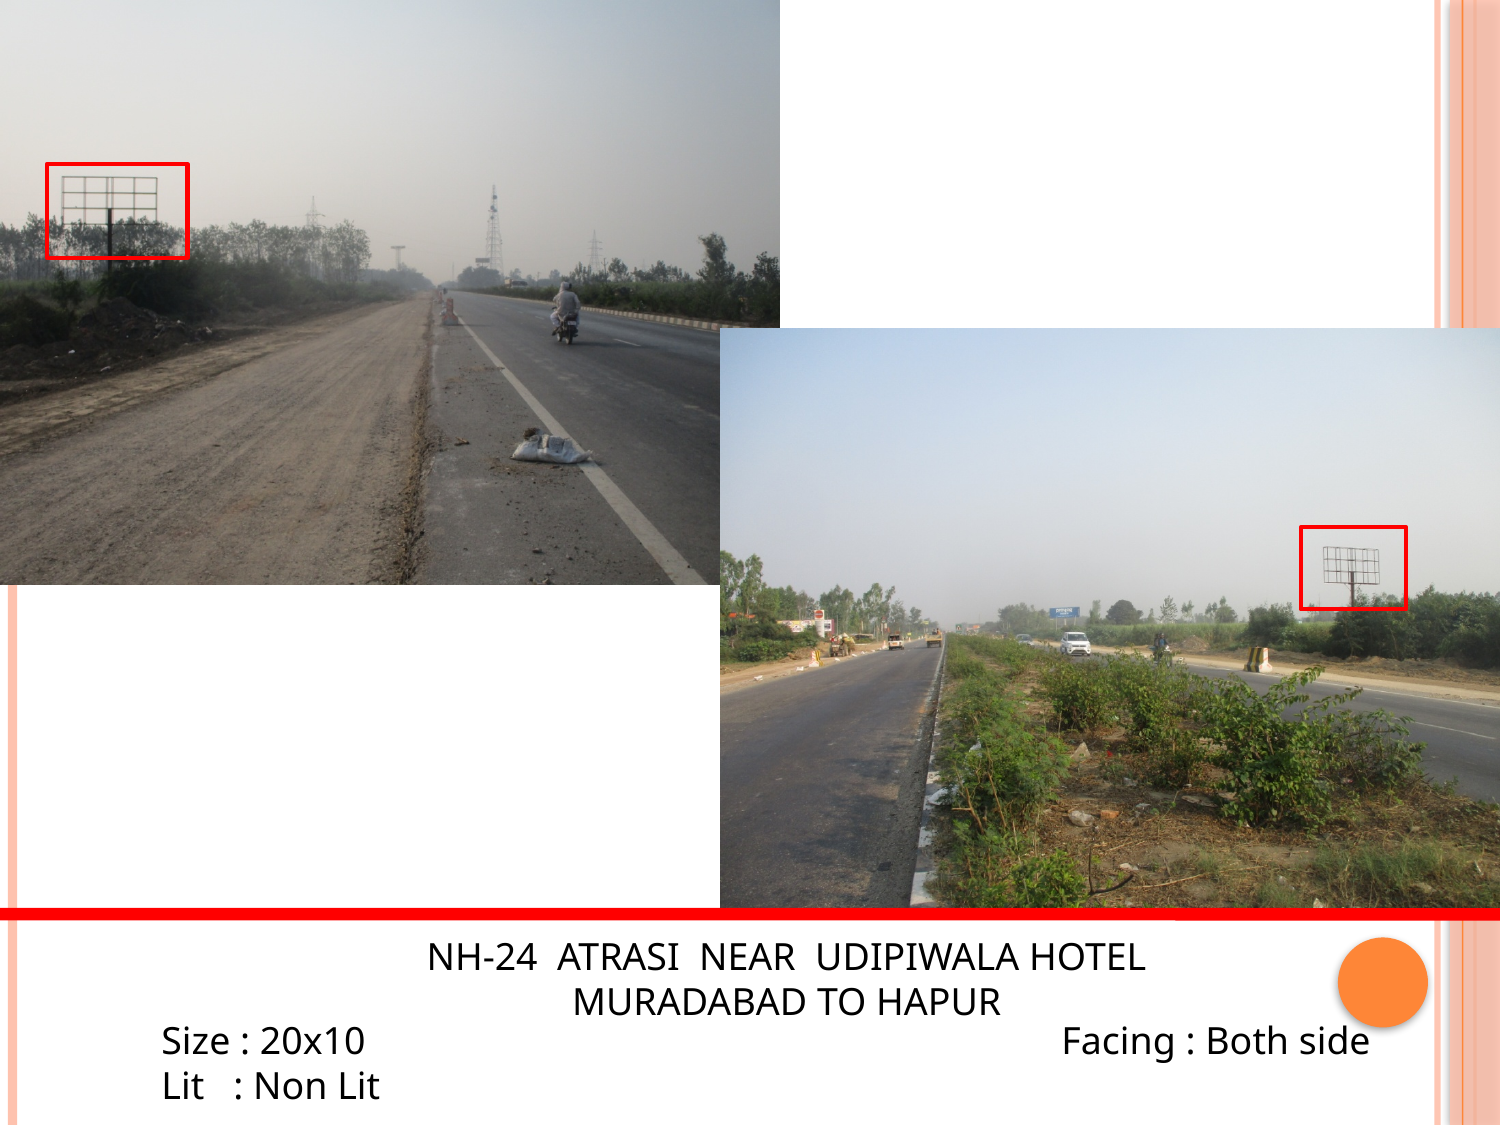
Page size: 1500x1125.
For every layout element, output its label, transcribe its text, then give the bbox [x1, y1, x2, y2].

picture [0, 0, 1500, 913]
text_box NH-24 ATRASI NEAR UDIPIWALA HOTEL MURADABAD TO HAPUR [411, 925, 1162, 1009]
text_box Size : 20x10 Facing : Both side Lit : Non Lit [0, 1009, 1500, 1115]
